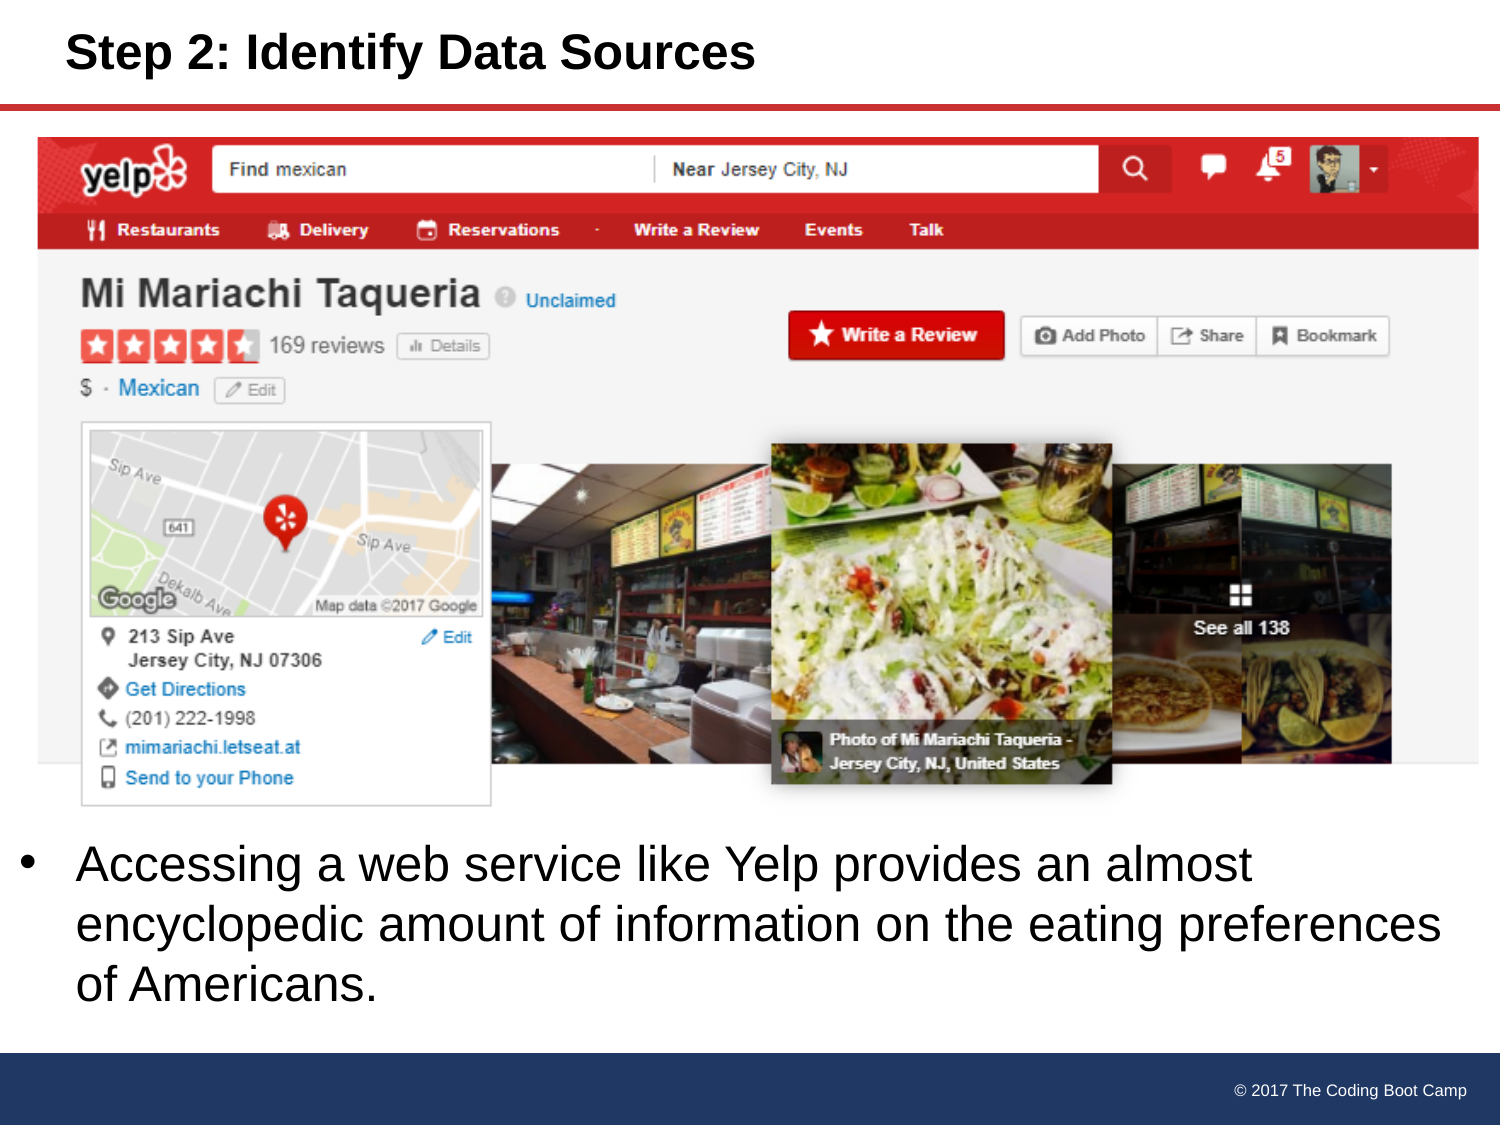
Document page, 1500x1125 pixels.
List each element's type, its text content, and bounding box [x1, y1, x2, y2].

picture [37, 137, 1479, 824]
title Step 2: Identify Data Sources [50, 0, 948, 108]
text_box Accessing a web service like Yelp provides an almost encyclopedic amount of information on the eating preferences of Americans. [4, 823, 1479, 1019]
